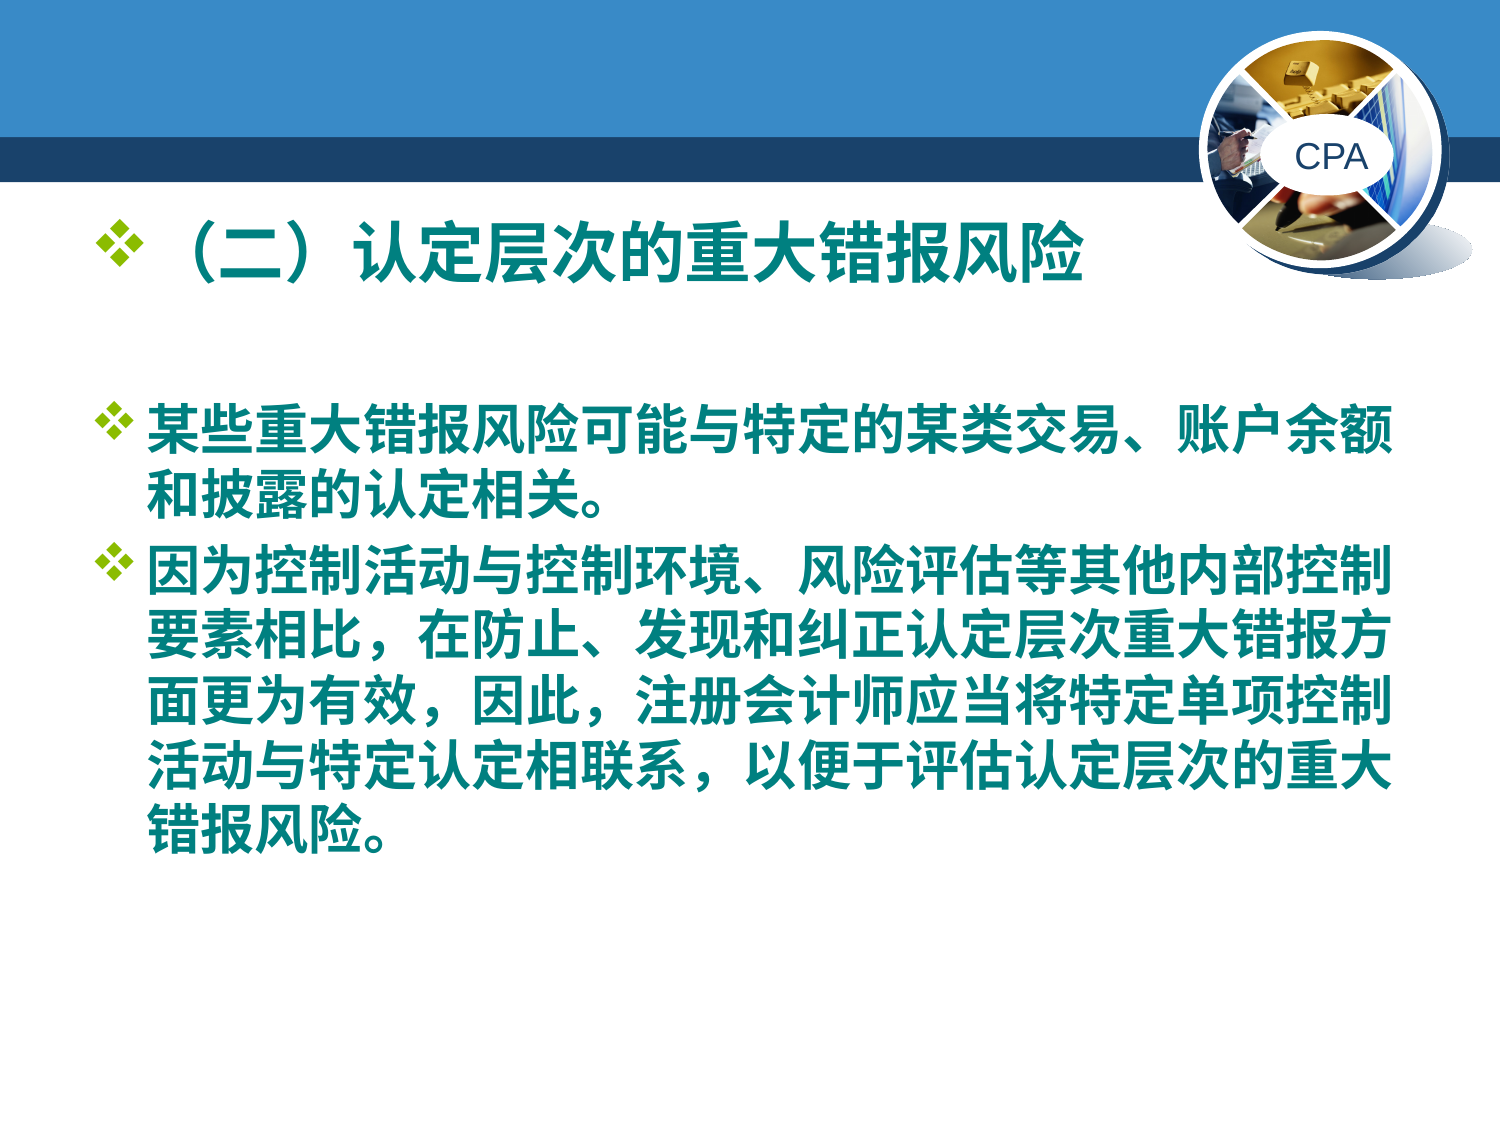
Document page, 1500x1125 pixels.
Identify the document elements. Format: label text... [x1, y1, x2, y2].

picture [1244, 40, 1394, 119]
picture [1354, 73, 1433, 203]
list （二）认定层次的重大错报风险 某些重大错报风险可能与特定的某类交易、账户余额和披露的认定相关。 因为控制活动与控制环境、风险评估等其他内部控制要素相比，在防止、发现和纠正认定层次重大错报方面更为有效，因此，注册会计师应当将特定单项控制活动与特定认定相联系，以便于评估认定层次的重大错报风险。 [74, 203, 1426, 1065]
picture [1207, 74, 1287, 203]
picture [1267, 186, 1369, 203]
